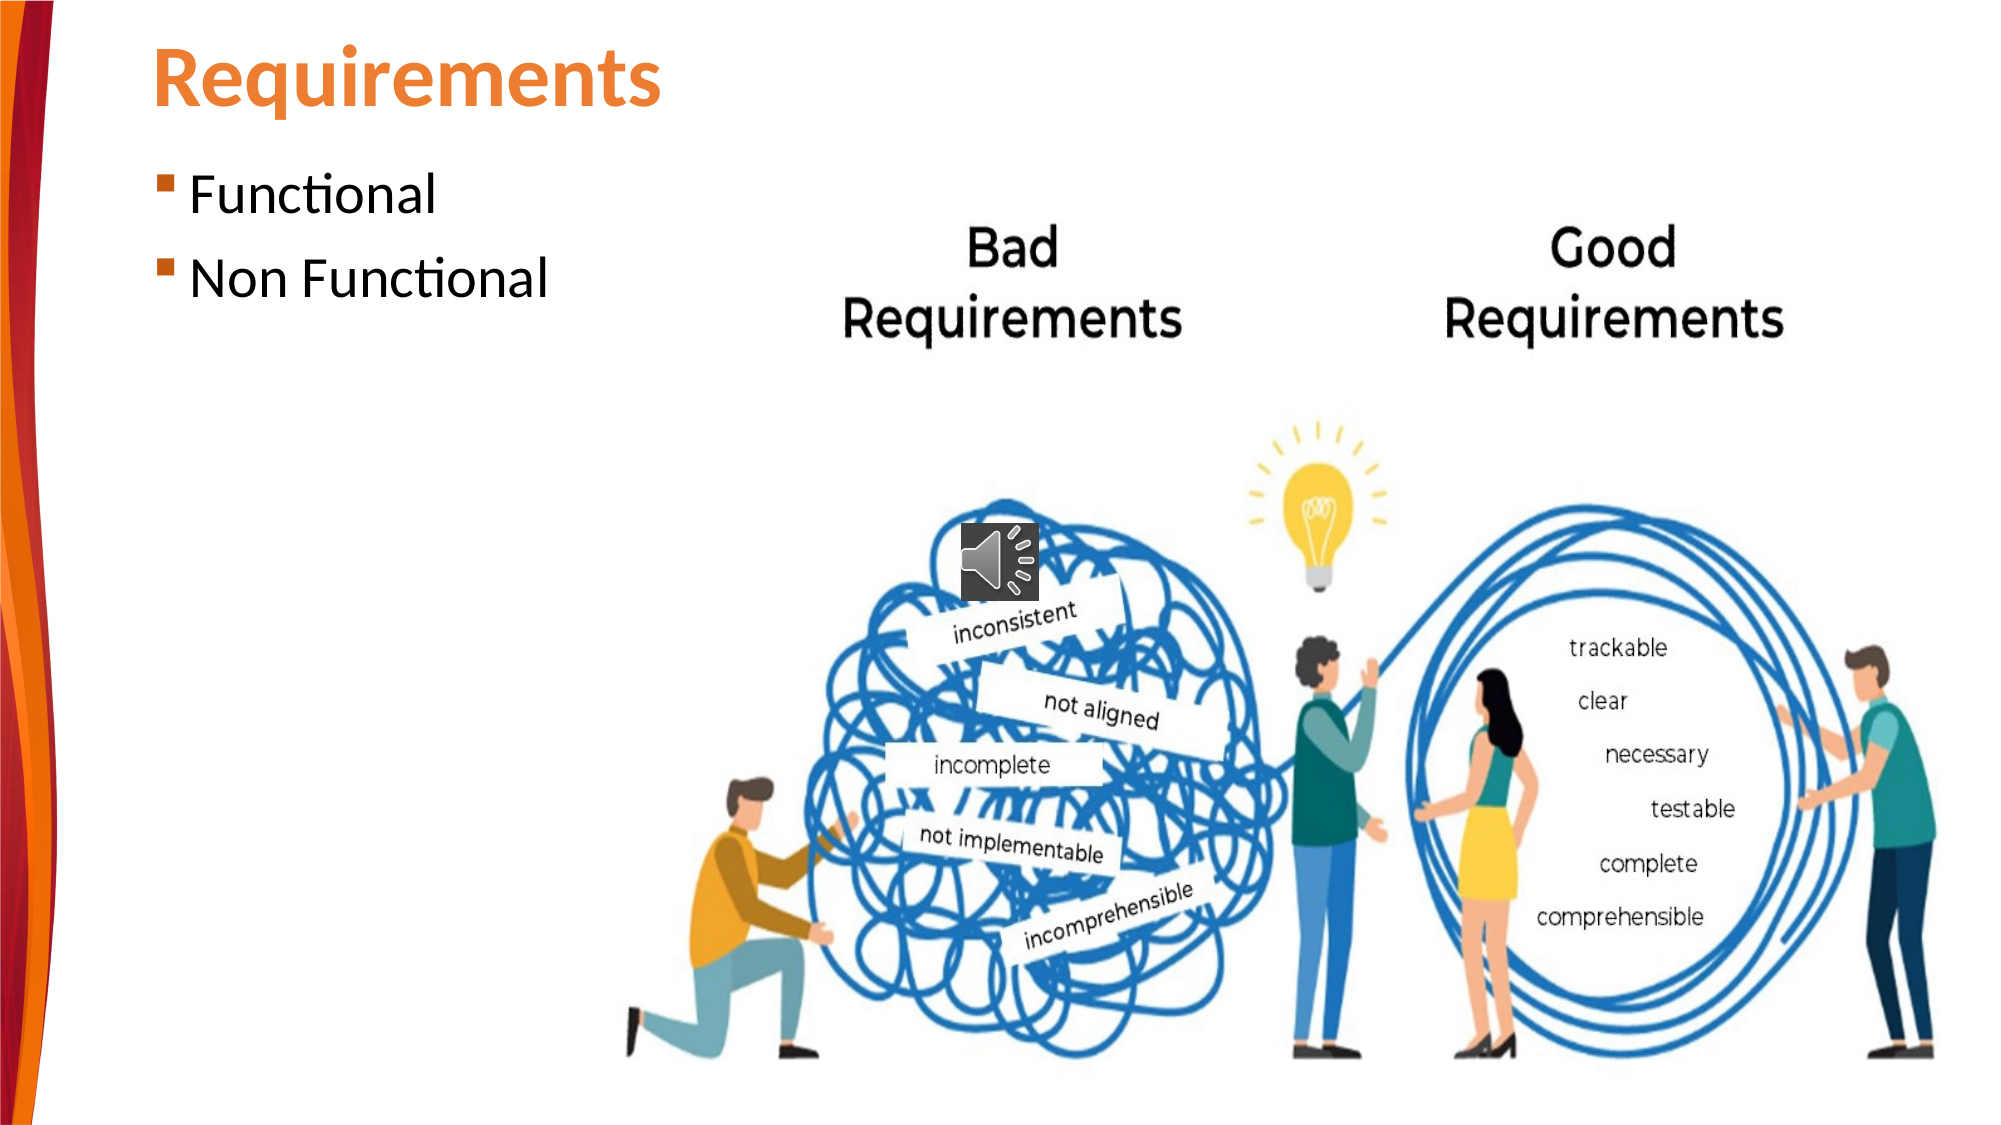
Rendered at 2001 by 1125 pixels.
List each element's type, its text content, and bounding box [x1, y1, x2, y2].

picture [580, 159, 1975, 1090]
picture [1, 1, 60, 1124]
title Requirements [137, 22, 1863, 133]
list Functional Non Functional [137, 155, 1863, 966]
